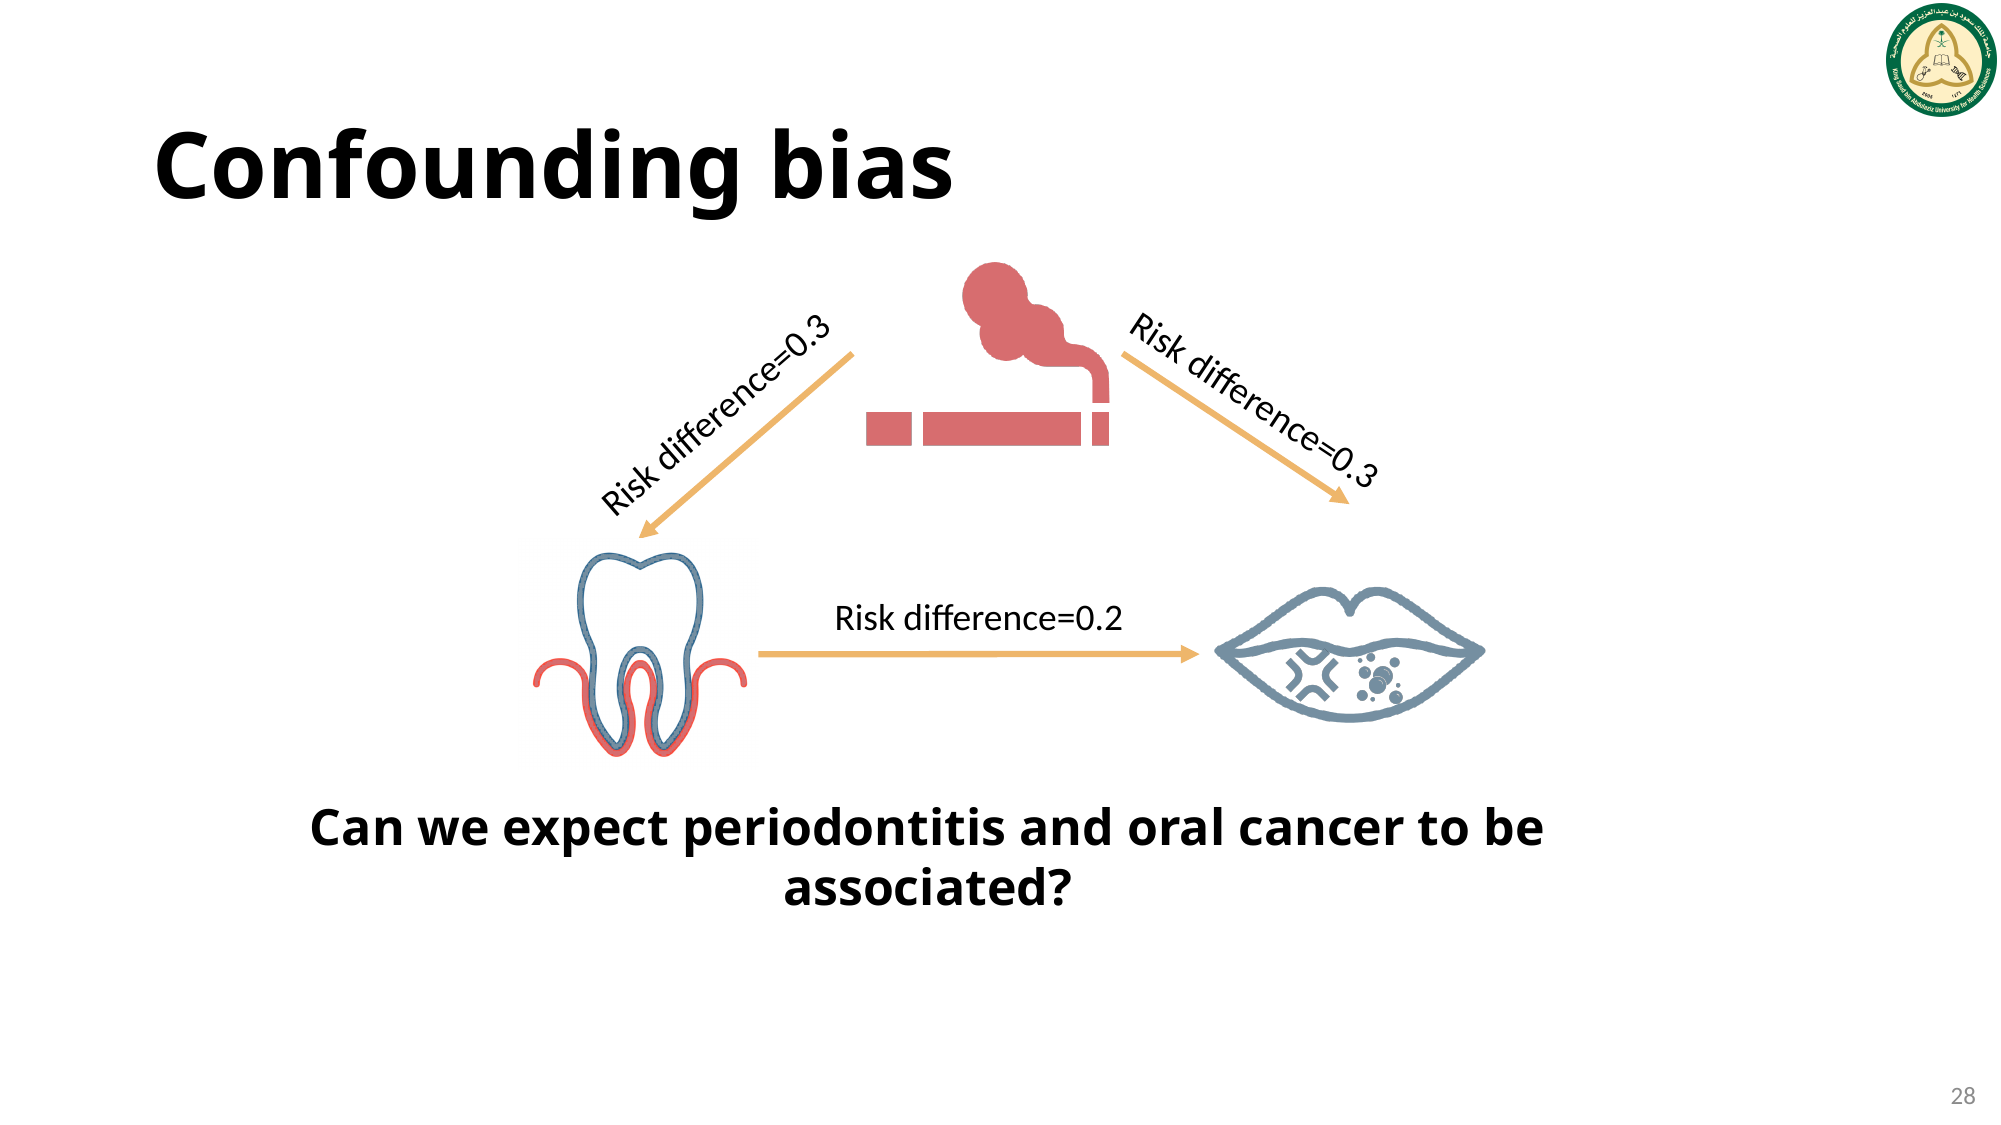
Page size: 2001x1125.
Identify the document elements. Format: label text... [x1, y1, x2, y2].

slide_number 28 [1541, 1065, 1991, 1125]
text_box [518, 218, 1500, 805]
picture [1886, 3, 1997, 117]
text_box Can we expect periodontitis and oral cancer to be associated? [240, 788, 1616, 924]
title Confounding bias [137, 59, 1863, 278]
